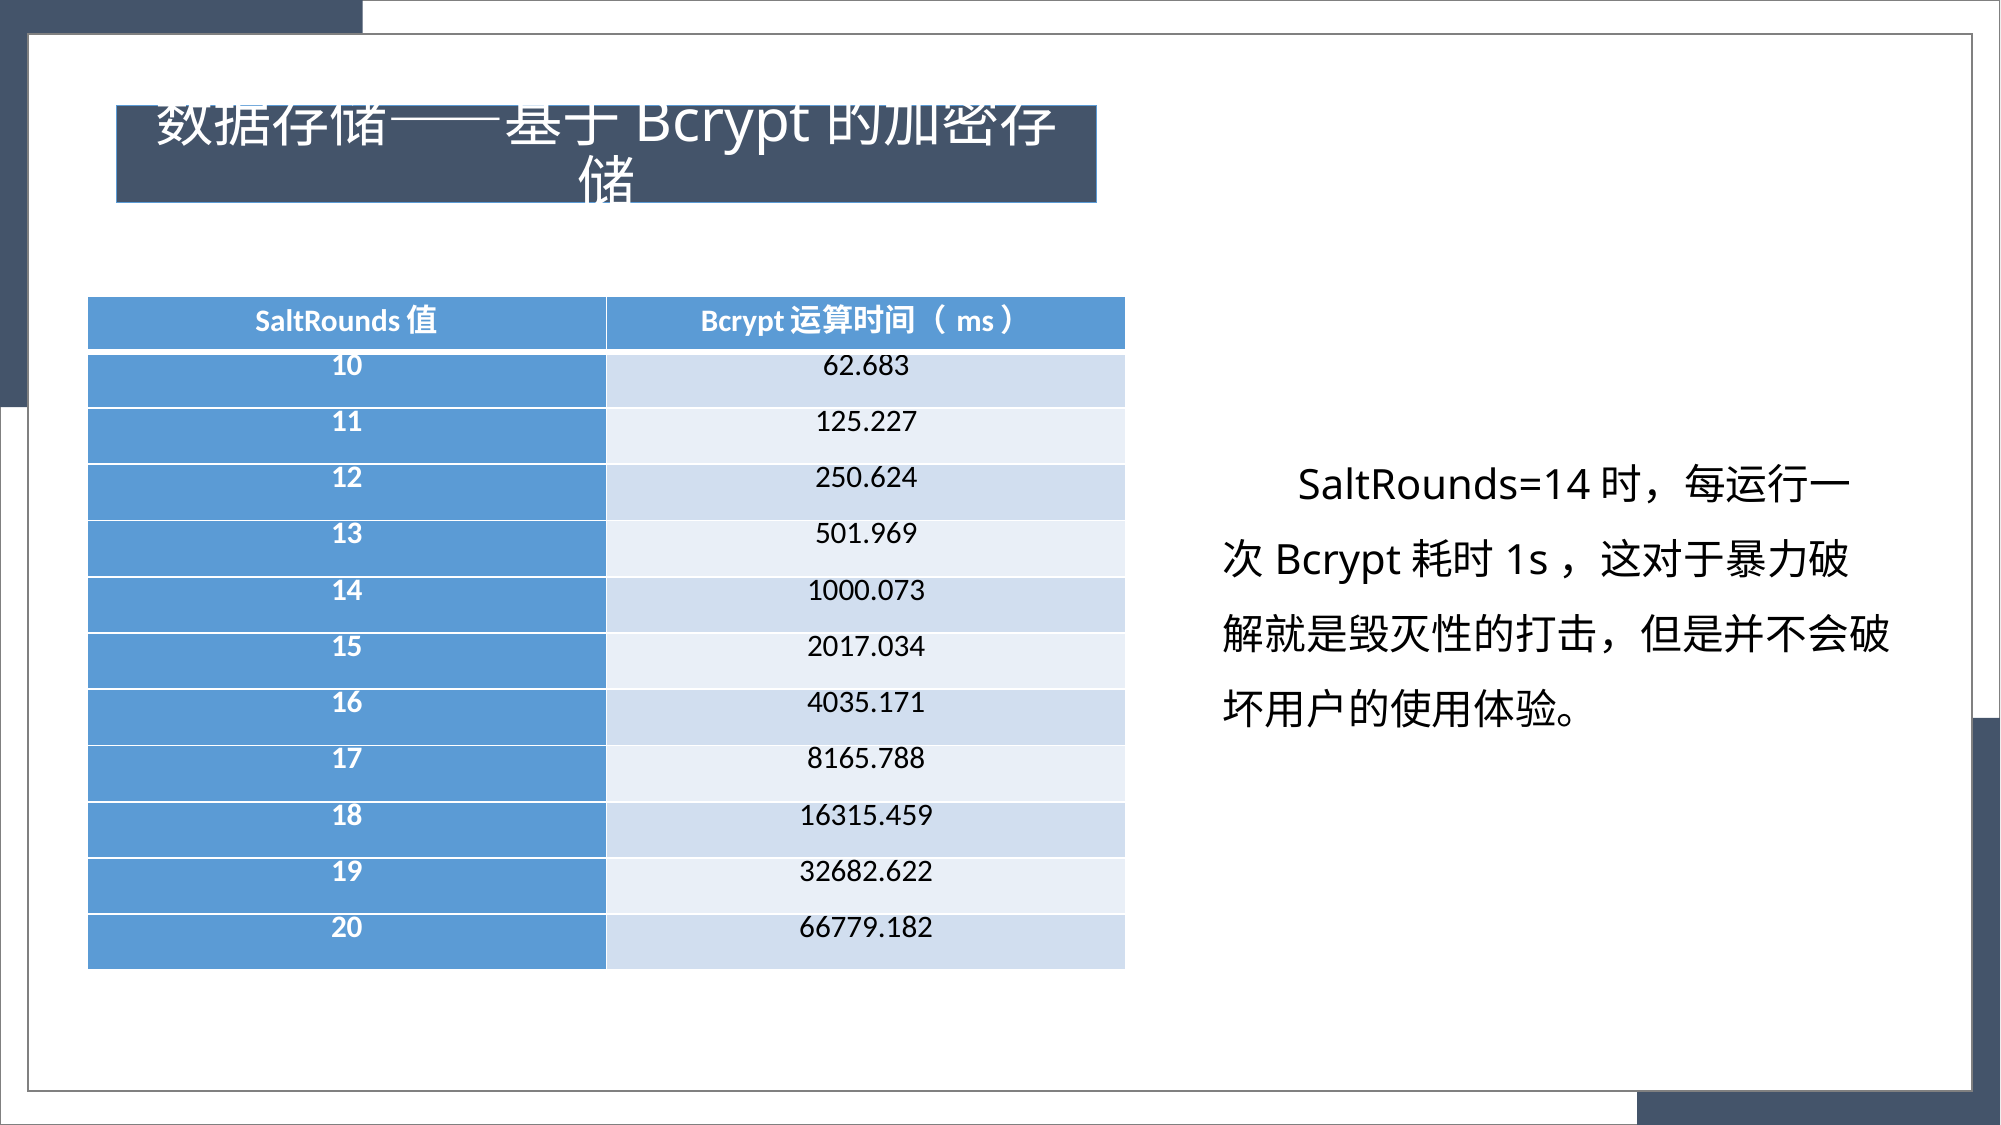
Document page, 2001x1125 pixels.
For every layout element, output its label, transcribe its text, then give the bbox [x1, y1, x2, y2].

table_cell 2017.034 [607, 634, 1125, 688]
table_cell 13 [88, 521, 606, 576]
table_cell 4035.171 [607, 690, 1125, 745]
table_cell 1000.073 [607, 578, 1125, 632]
table_cell 15 [88, 634, 606, 688]
table_cell 17 [88, 746, 606, 801]
table_cell 12 [88, 465, 606, 520]
table_cell 18 [88, 803, 606, 857]
table_cell 32682.622 [607, 859, 1125, 913]
table_header Bcrypt运算时间（ms） [607, 297, 1125, 349]
table_cell 14 [88, 578, 606, 632]
title 数据存储——基于Bcrypt的加密存储 [116, 105, 1097, 203]
table_cell 501.969 [607, 521, 1125, 576]
table_cell 62.683 [607, 355, 1125, 407]
table_cell 16 [88, 690, 606, 745]
table_cell 125.227 [607, 409, 1125, 463]
table_header SaltRounds值 [88, 297, 606, 349]
table_cell 66779.182 [607, 915, 1125, 969]
table_cell 11 [88, 409, 606, 463]
text_box SaltRounds=14时，每运行一次Bcrypt耗时1s，这对于暴力破解就是毁灭性的打击，但是并不会破坏用户的使用体验。 [1208, 425, 1907, 740]
table_cell 8165.788 [607, 746, 1125, 801]
table_cell 19 [88, 859, 606, 913]
table_cell 10 [88, 355, 606, 407]
table_cell 250.624 [607, 465, 1125, 520]
table_cell 20 [88, 915, 606, 969]
table_cell 16315.459 [607, 803, 1125, 857]
